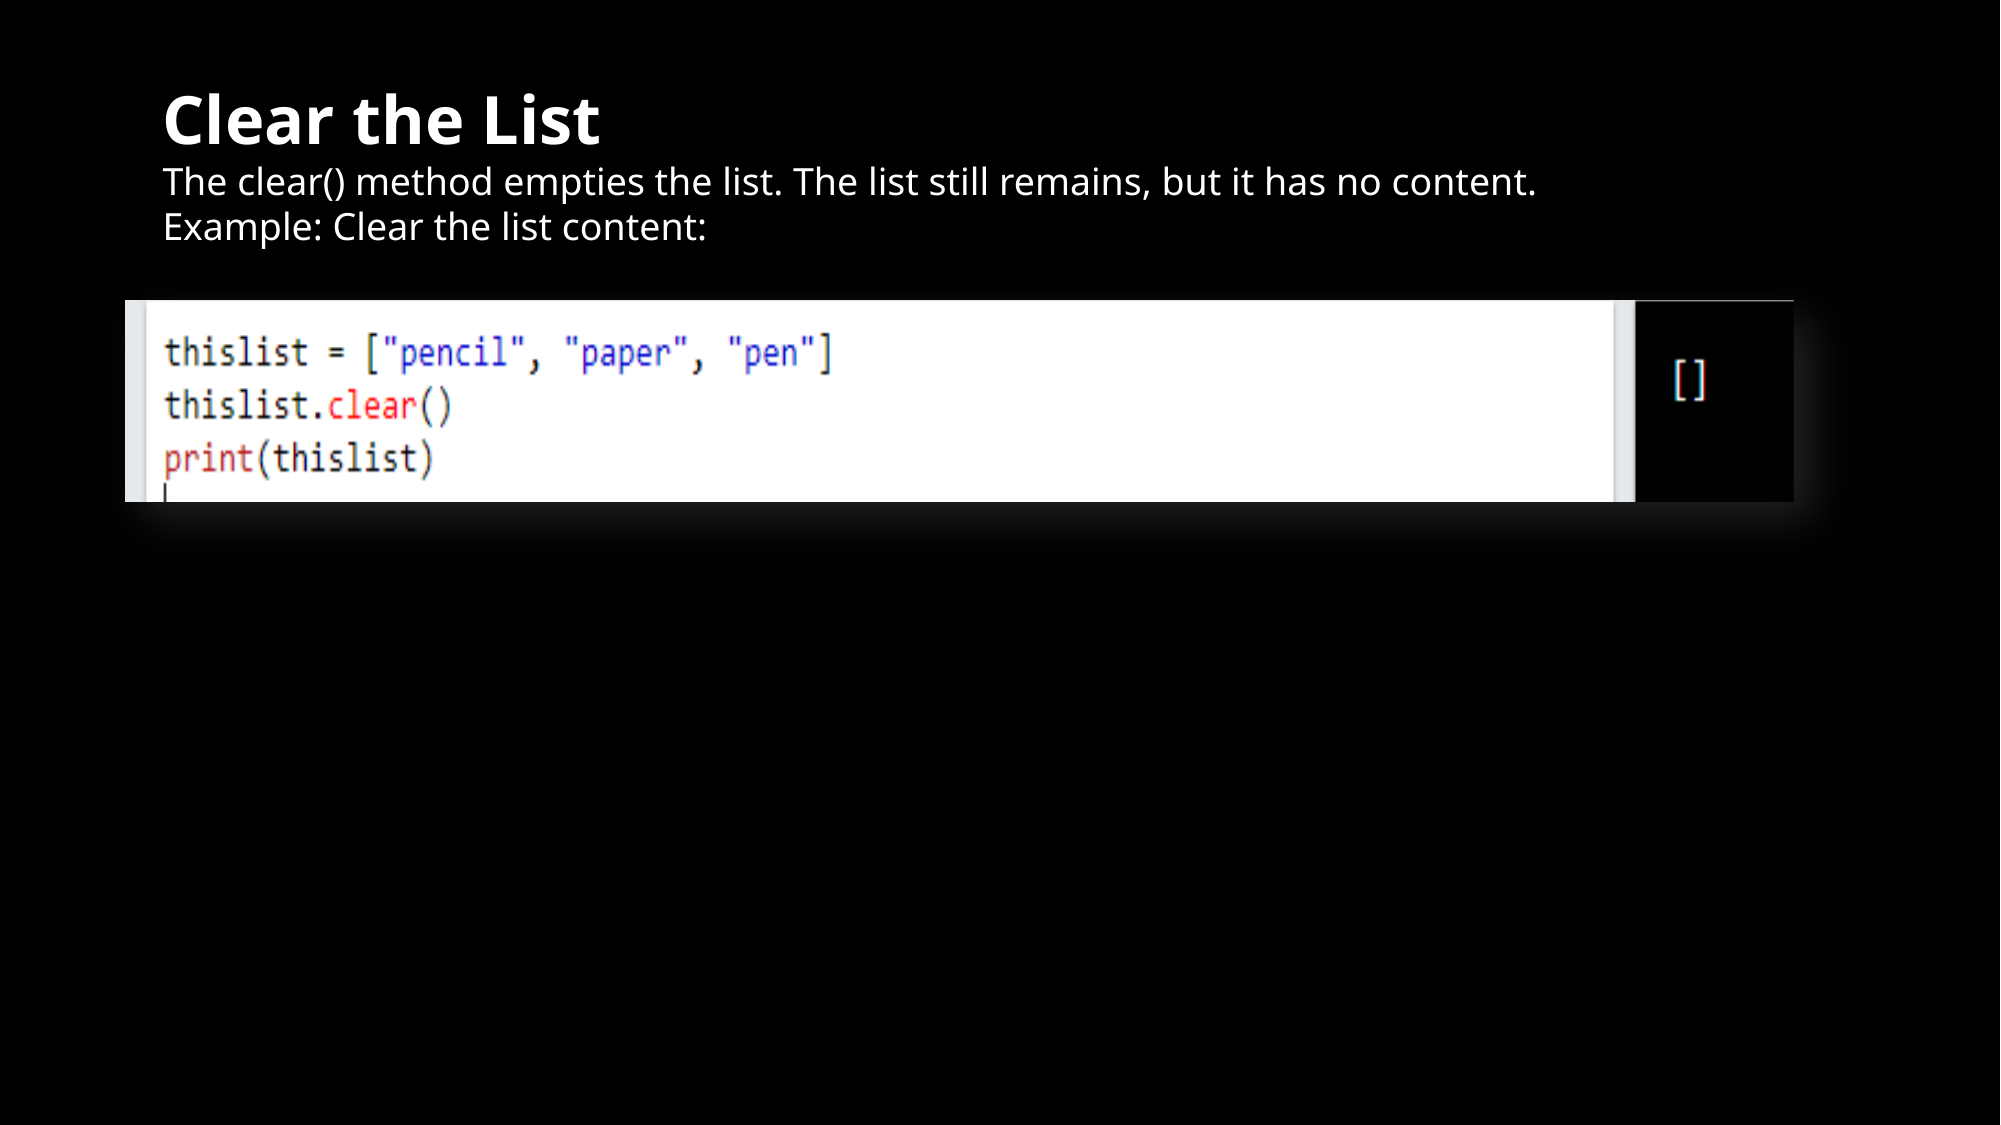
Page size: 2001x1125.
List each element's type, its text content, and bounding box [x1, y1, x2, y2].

text_box Clear the List The clear() method empties the list. The list still remains, but it has no content. Example: Clear the list content: [162, 63, 1775, 263]
picture [124, 299, 1794, 502]
